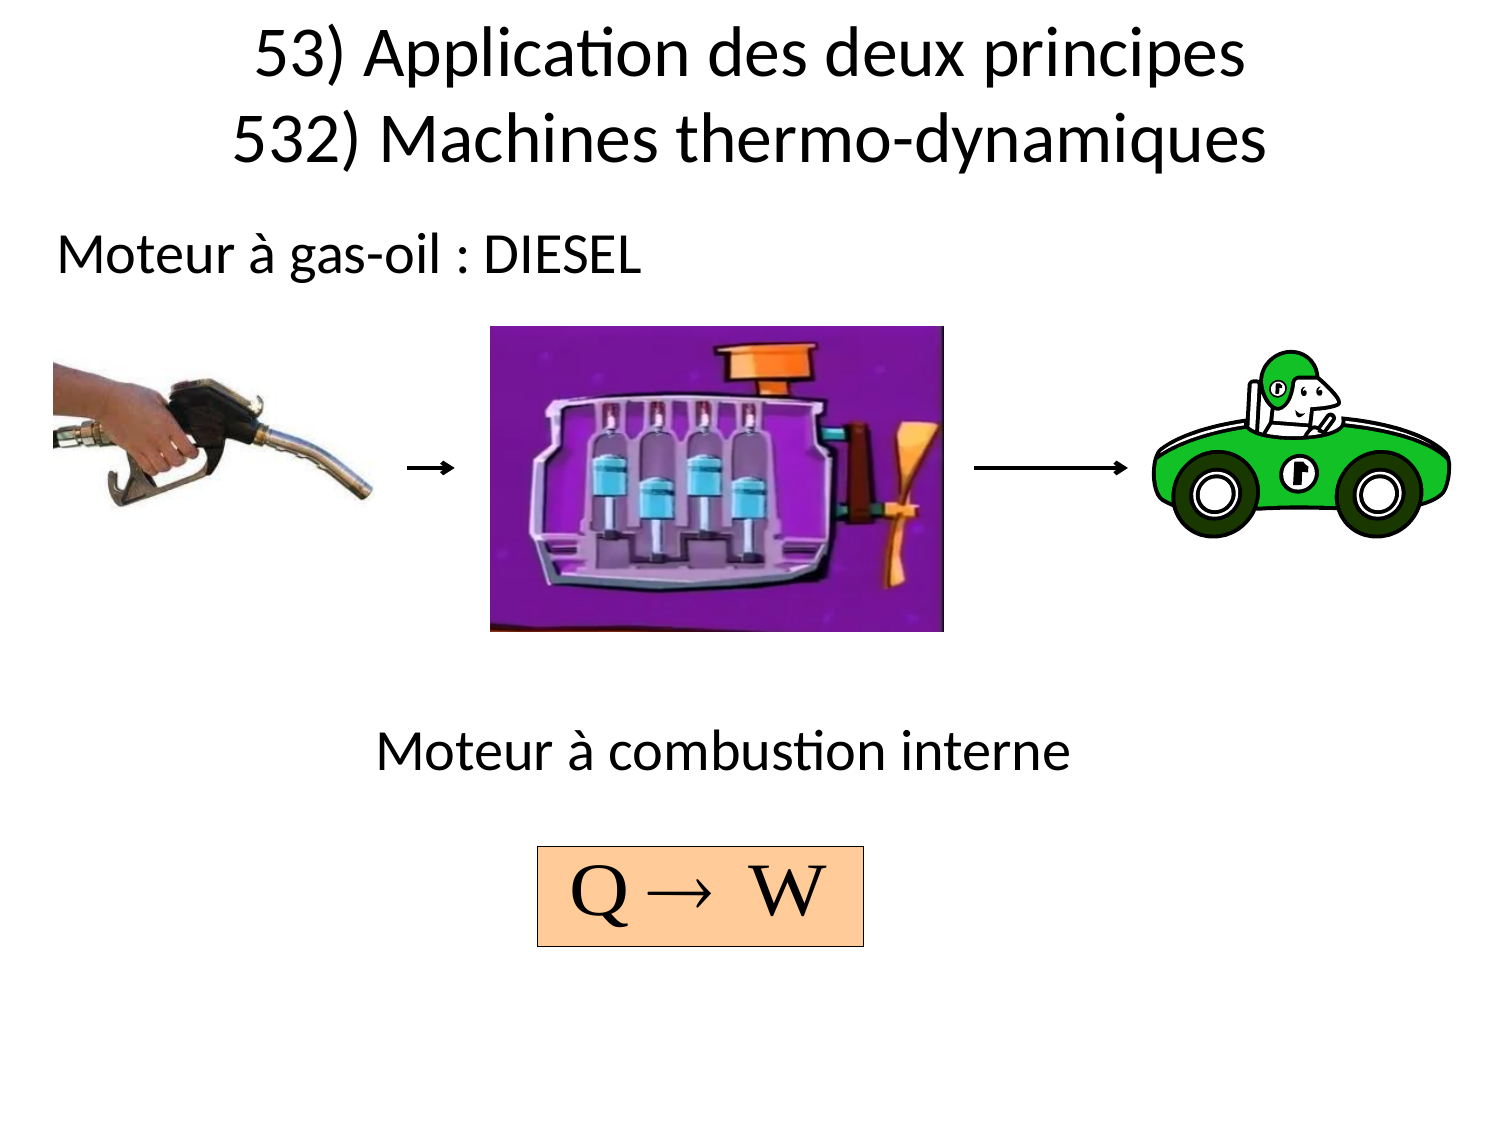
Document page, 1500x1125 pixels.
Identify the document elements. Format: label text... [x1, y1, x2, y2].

text_box 53) Application des deux principes 532) Machines thermo-dynamiques [74, 0, 1425, 185]
picture [52, 349, 375, 528]
text_box Moteur à combustion interne [360, 704, 1128, 789]
picture [489, 325, 945, 632]
picture [1151, 349, 1453, 539]
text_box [537, 845, 864, 947]
text_box Moteur à gas-oil : DIESEL [41, 208, 1046, 293]
